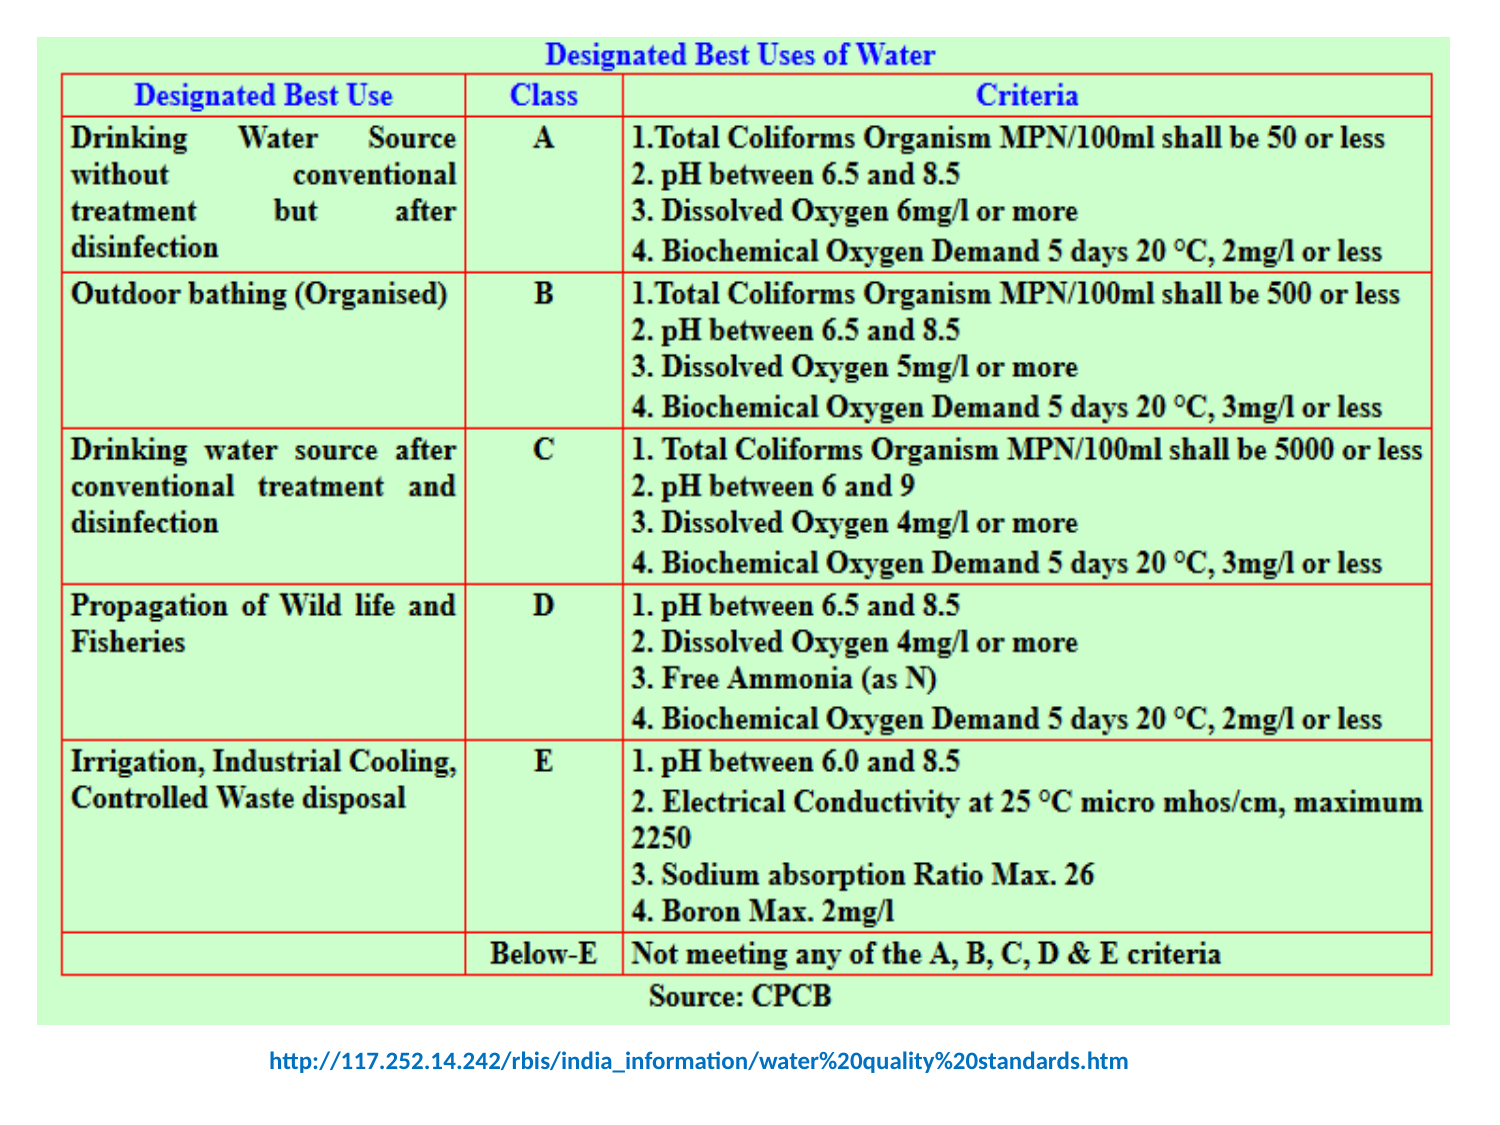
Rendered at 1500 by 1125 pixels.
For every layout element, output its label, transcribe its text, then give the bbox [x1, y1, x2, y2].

picture [37, 37, 1451, 1026]
text_box http://117.252.14.242/rbis/india_information/water%20quality%20standards.htm [254, 1037, 1146, 1083]
